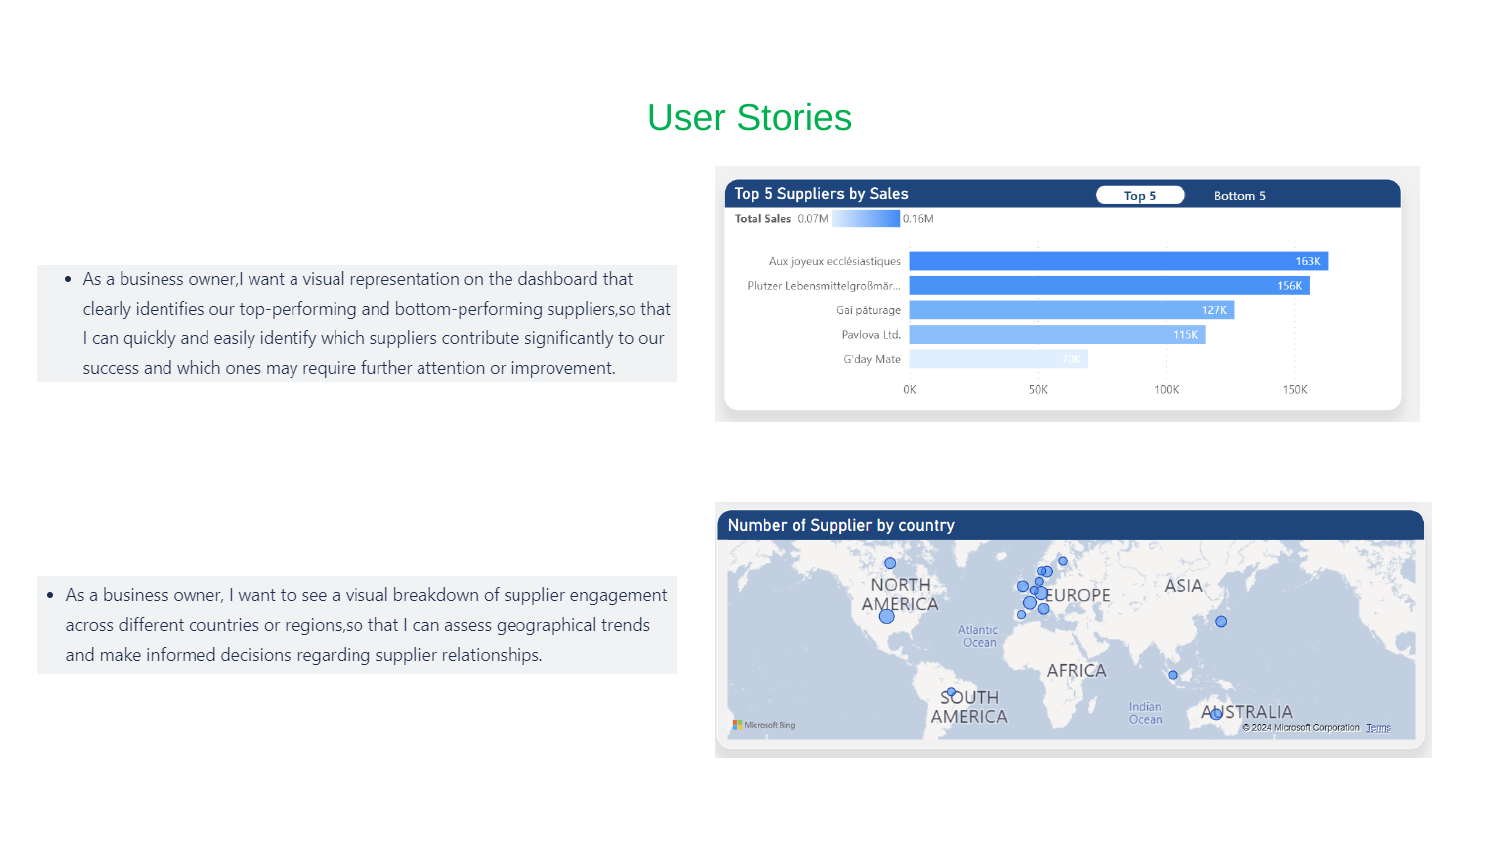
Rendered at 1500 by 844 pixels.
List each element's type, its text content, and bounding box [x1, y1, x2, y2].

picture [37, 264, 677, 382]
picture [37, 576, 677, 674]
picture [715, 501, 1432, 759]
text_box User Stories [632, 85, 868, 146]
picture [715, 165, 1420, 423]
